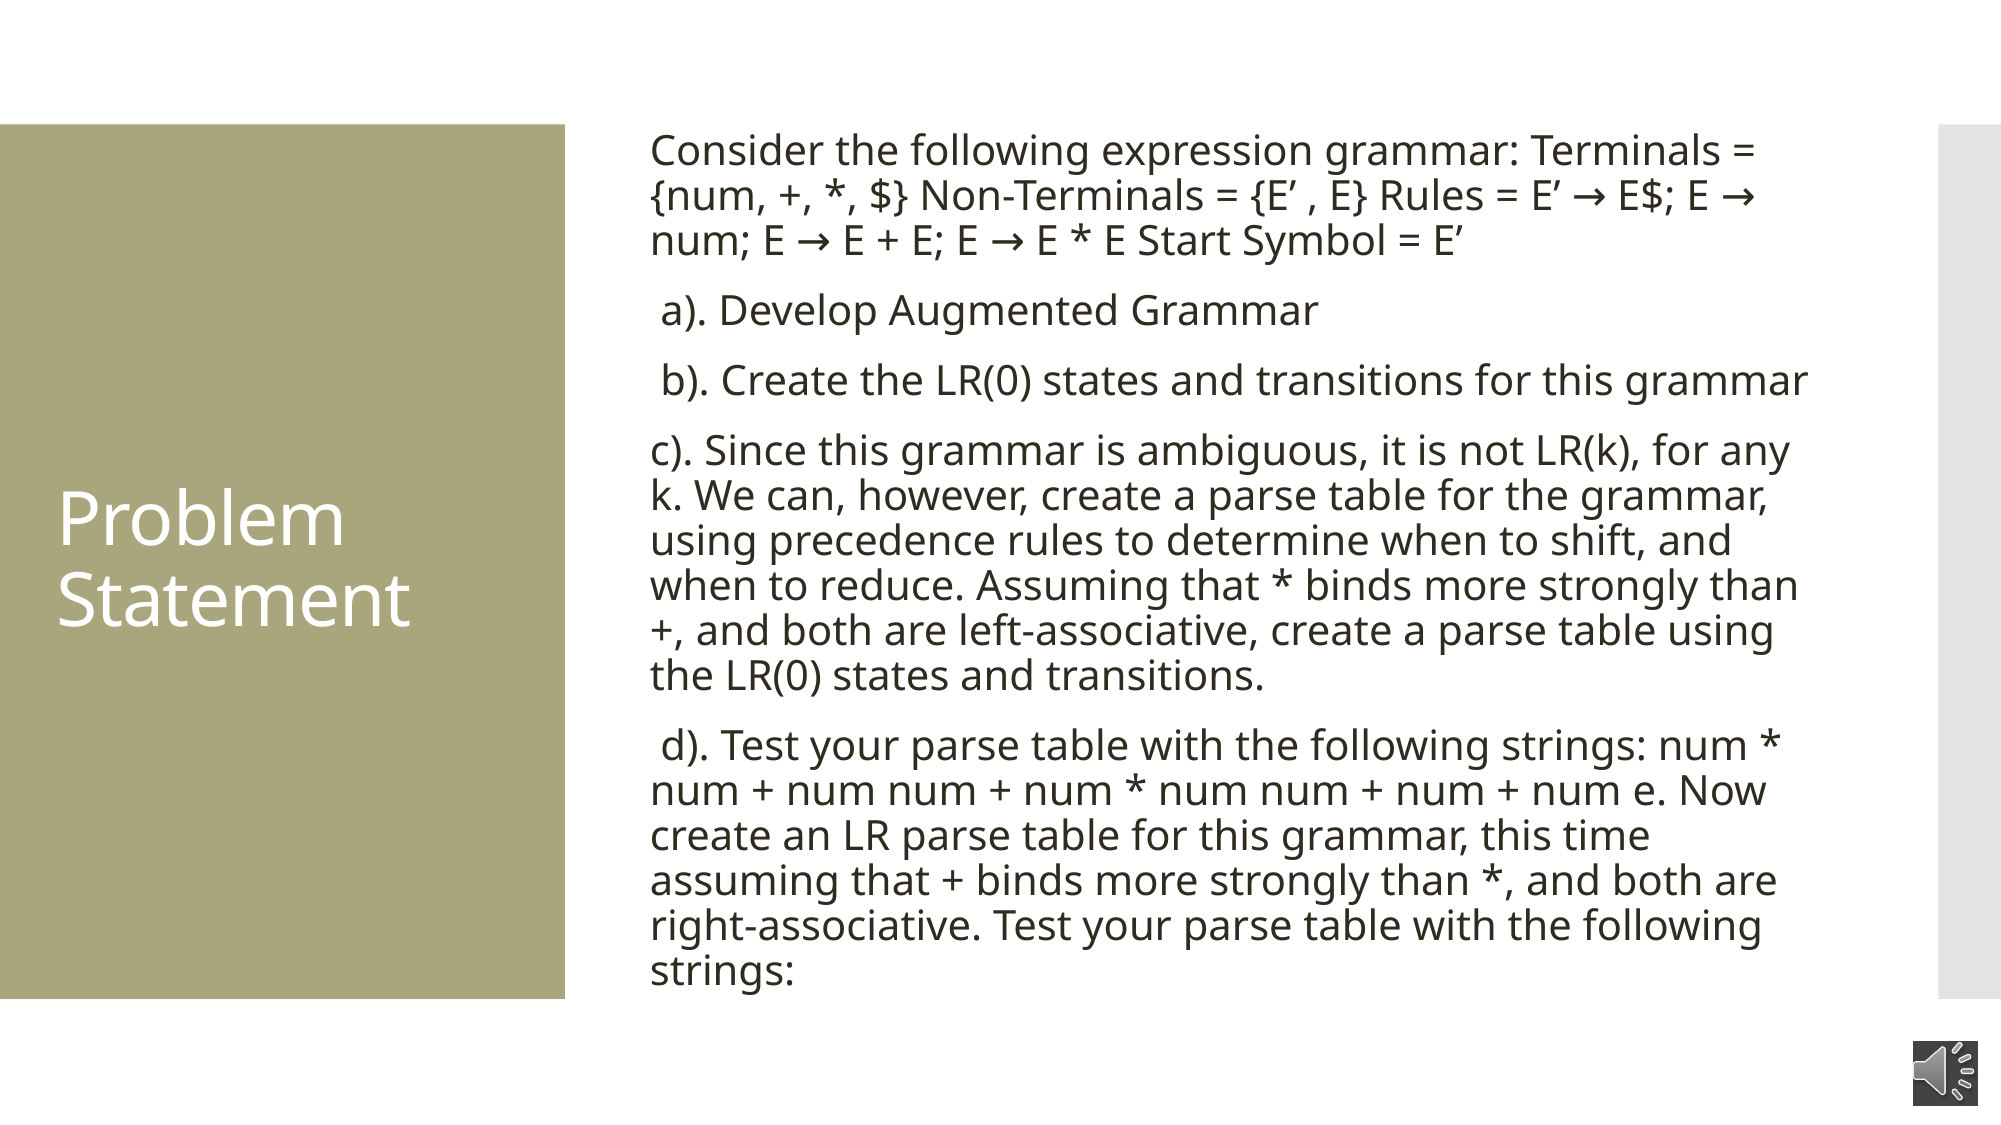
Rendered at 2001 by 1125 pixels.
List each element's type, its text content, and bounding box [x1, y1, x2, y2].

title Problem Statement [41, 184, 525, 940]
list Consider the following expression grammar: Terminals = {num, +, *, $} Non-Terminals = {E’ , E} Rules = E’ → E$; E → num; E → E + E; E → E * E Start Symbol = E’ a). Develop Augmented Grammar b). Create the LR(0) states and transitions for this grammar c). Since this grammar is ambiguous, it is not LR(k), for any k. We can, however, create a parse table for the grammar, using precedence rules to determine when to shift, and when to reduce. Assuming that * binds more strongly than +, and both are left-associative, create a parse table using the LR(0) states and transitions. d). Test your parse table with the following strings: num * num + num num + num * num num + num + num e. Now create an LR parse table for this grammar, this time assuming that + binds more strongly than *, and both are right-associative. Test your parse table with the following strings: [634, 141, 1835, 982]
picture [1911, 1039, 1980, 1107]
